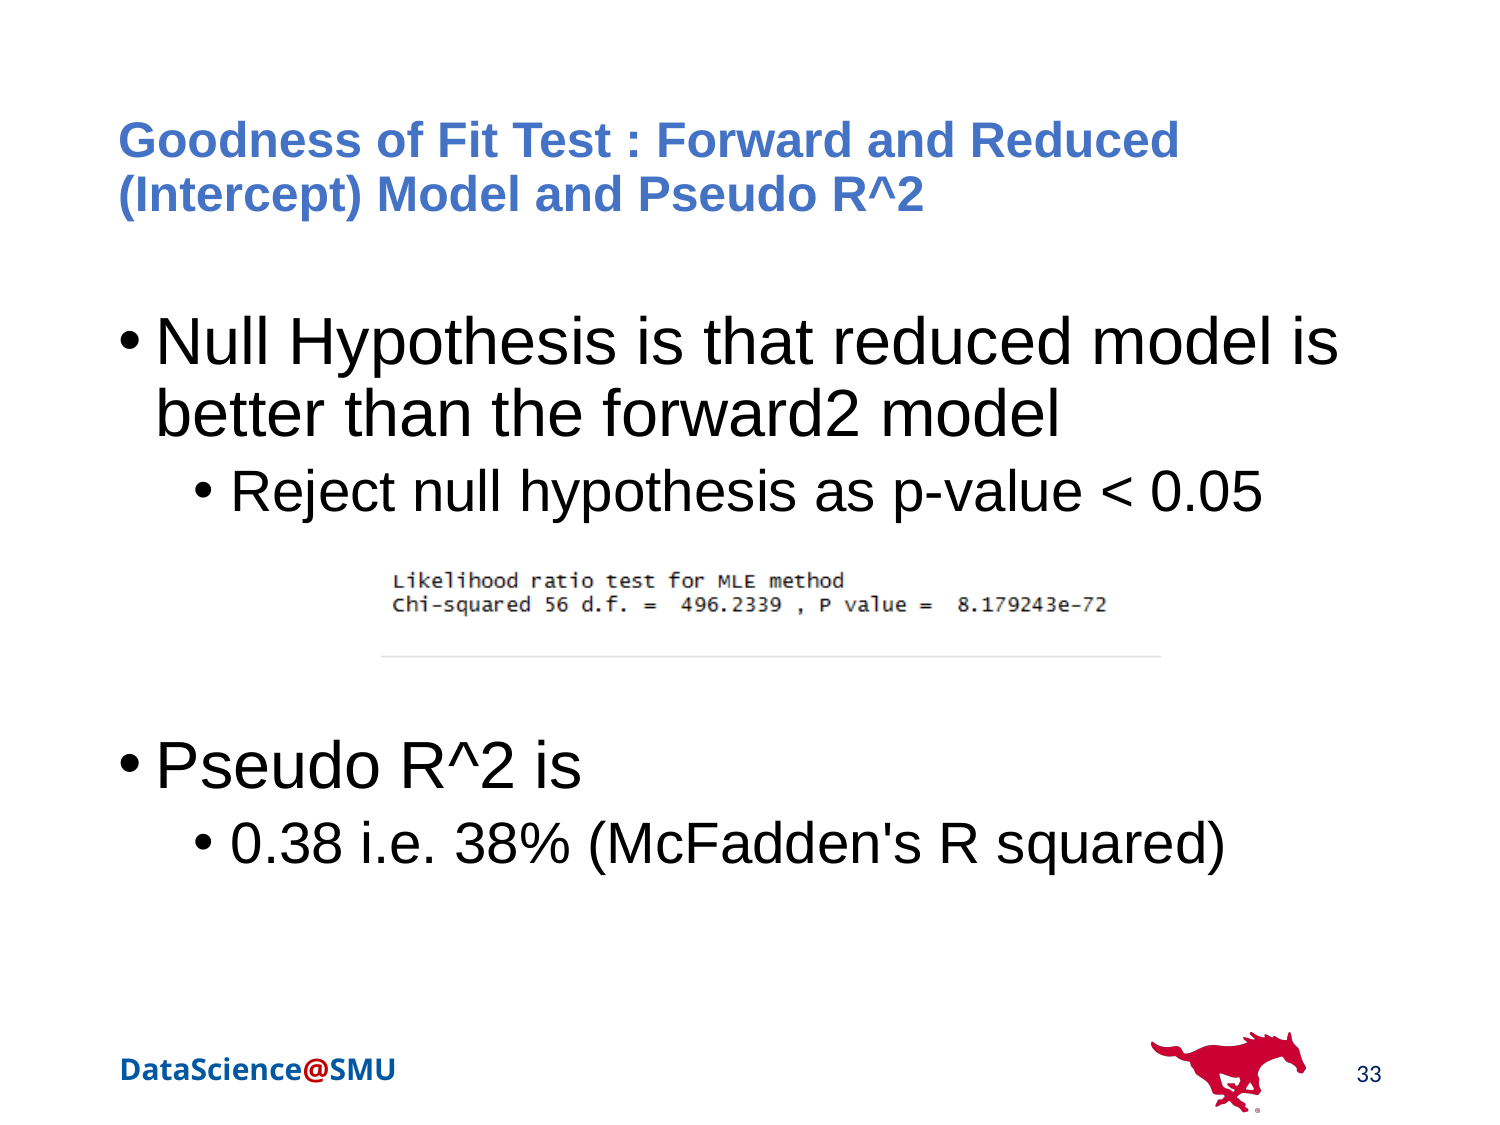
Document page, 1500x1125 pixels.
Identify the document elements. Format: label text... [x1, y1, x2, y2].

picture [381, 539, 1161, 664]
picture [1151, 1032, 1306, 1042]
list Null Hypothesis is that reduced model is better than the forward2 model Reject null hypothesis as p-value < 0.05 Pseudo R^2 is 0.38 i.e. 38% (McFadden's R squared) [103, 299, 1397, 1014]
title Goodness of Fit Test : Forward and Reduced (Intercept) Model and Pseudo R^2 [103, 59, 1397, 278]
picture [1151, 1103, 1306, 1113]
slide_number 33 [1059, 1042, 1397, 1103]
